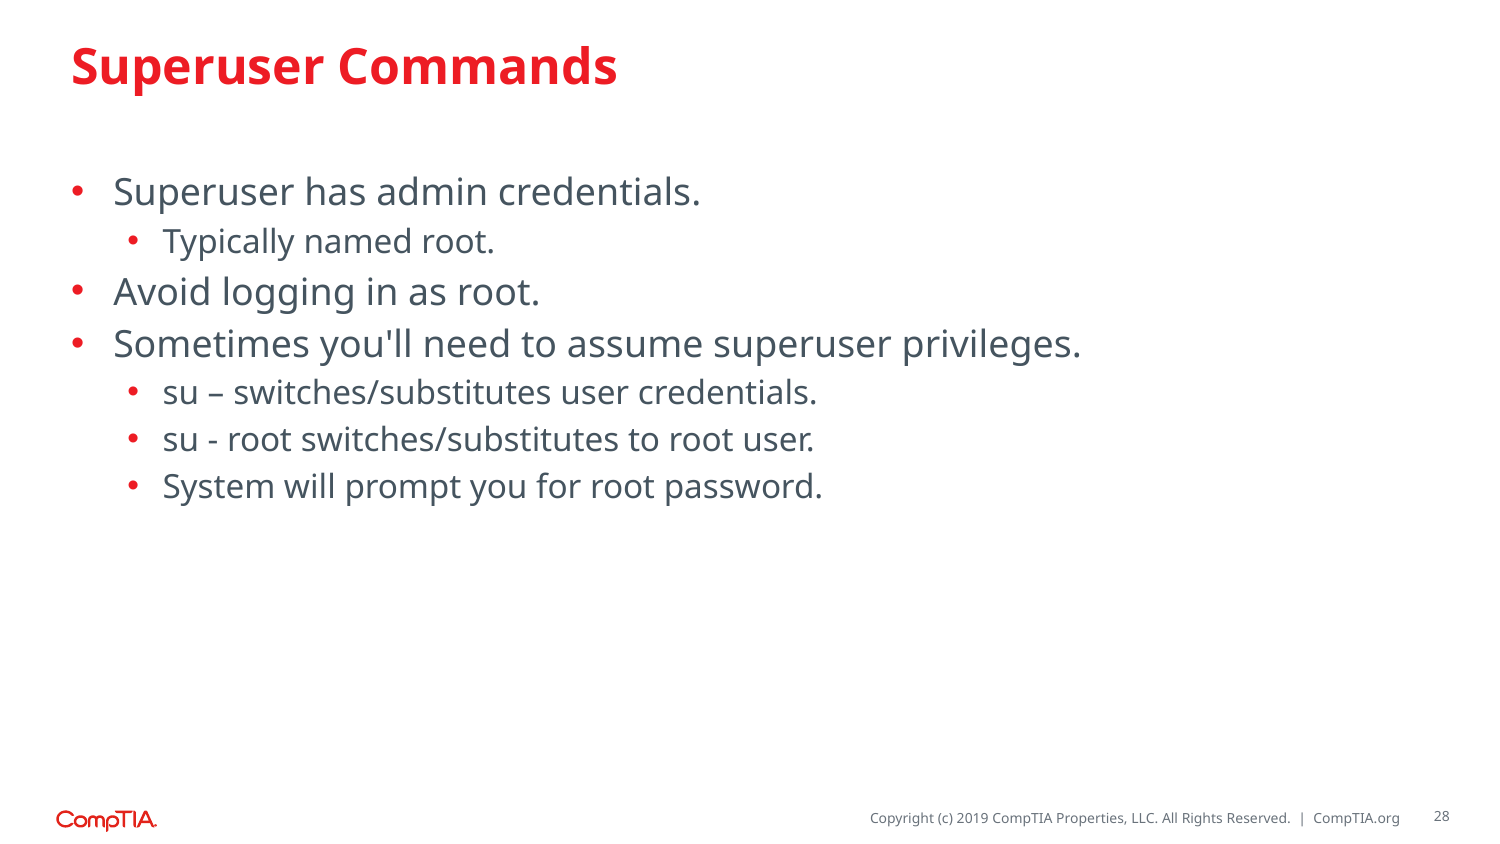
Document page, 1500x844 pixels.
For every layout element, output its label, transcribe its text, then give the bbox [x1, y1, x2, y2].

list Superuser has admin credentials. Typically named root. Avoid logging in as root. Sometimes you'll need to assume superuser privileges. su – switches/substitutes user credentials. su - root switches/substitutes to root user. System will prompt you for root password. [56, 160, 1444, 746]
slide_number 28 [1407, 800, 1450, 835]
title Superuser Commands [56, 12, 1444, 117]
